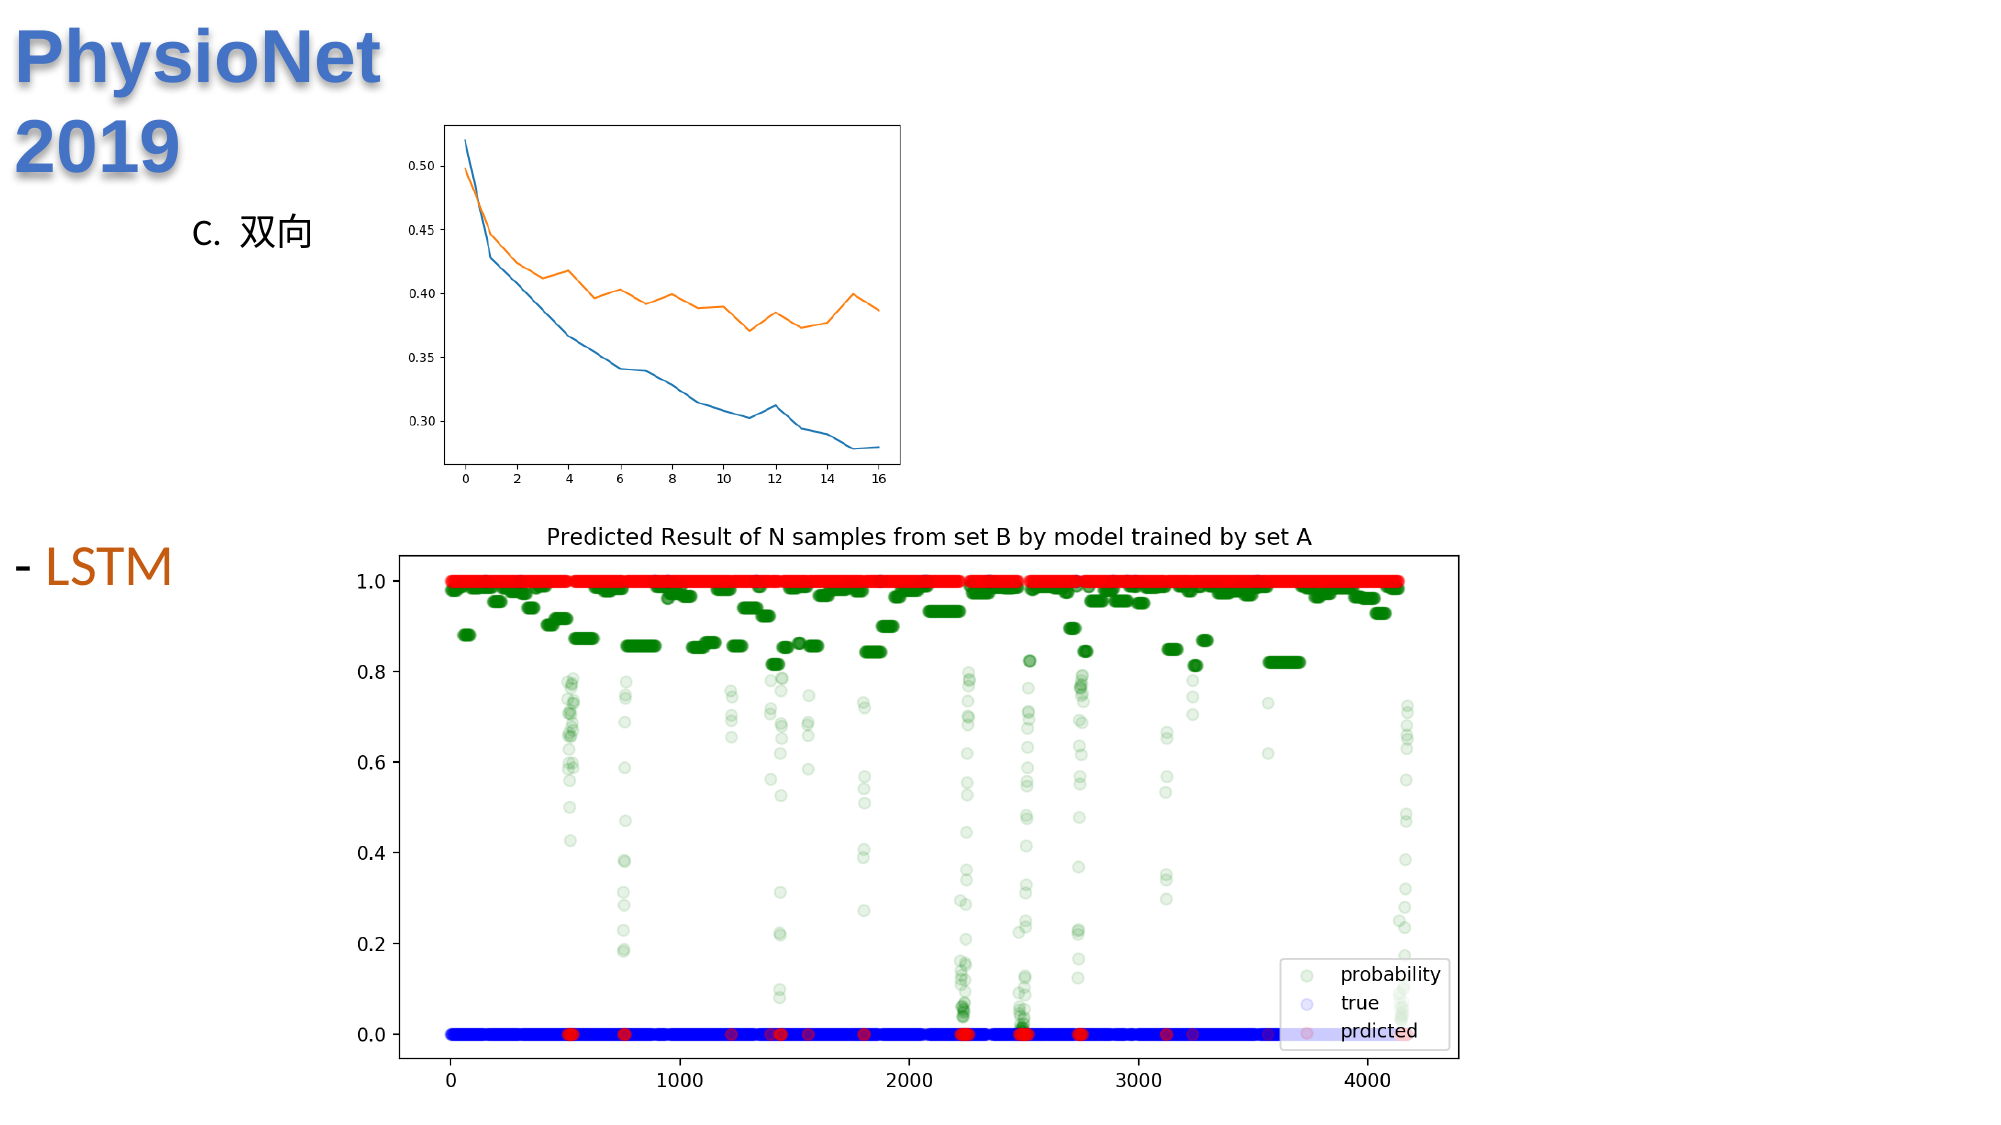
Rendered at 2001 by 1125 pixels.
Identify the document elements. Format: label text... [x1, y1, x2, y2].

text_box - LSTM [0, 519, 341, 605]
picture [388, 101, 934, 493]
picture [341, 519, 1474, 1113]
text_box C. 双向 [177, 200, 329, 261]
